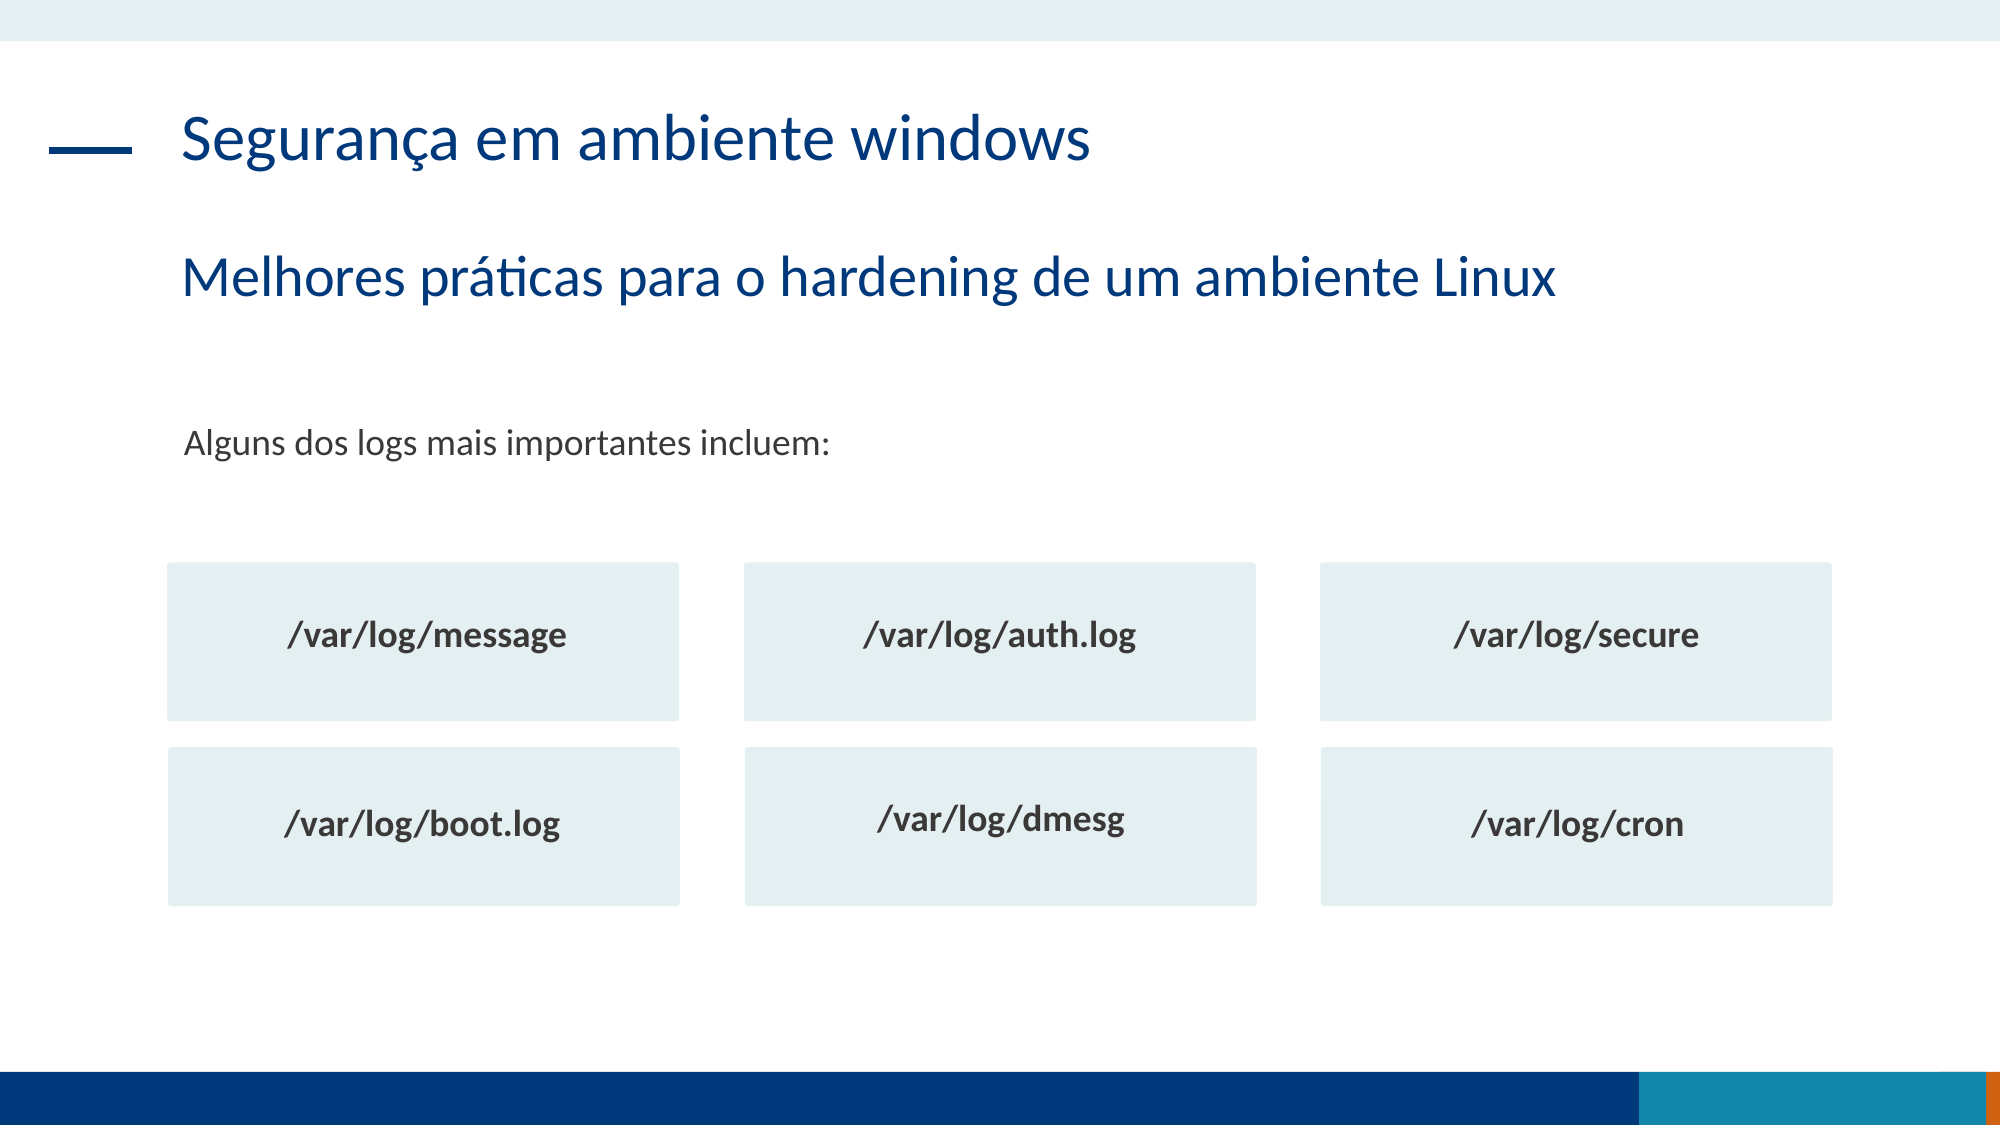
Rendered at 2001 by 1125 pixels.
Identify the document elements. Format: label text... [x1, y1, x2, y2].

list Segurança em ambiente windows [167, 95, 1833, 237]
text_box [168, 747, 1833, 906]
text_box Alguns dos logs mais importantes incluem: [169, 410, 1170, 471]
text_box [167, 562, 1832, 722]
list Melhores práticas para o hardening de um ambiente Linux [167, 238, 1833, 380]
